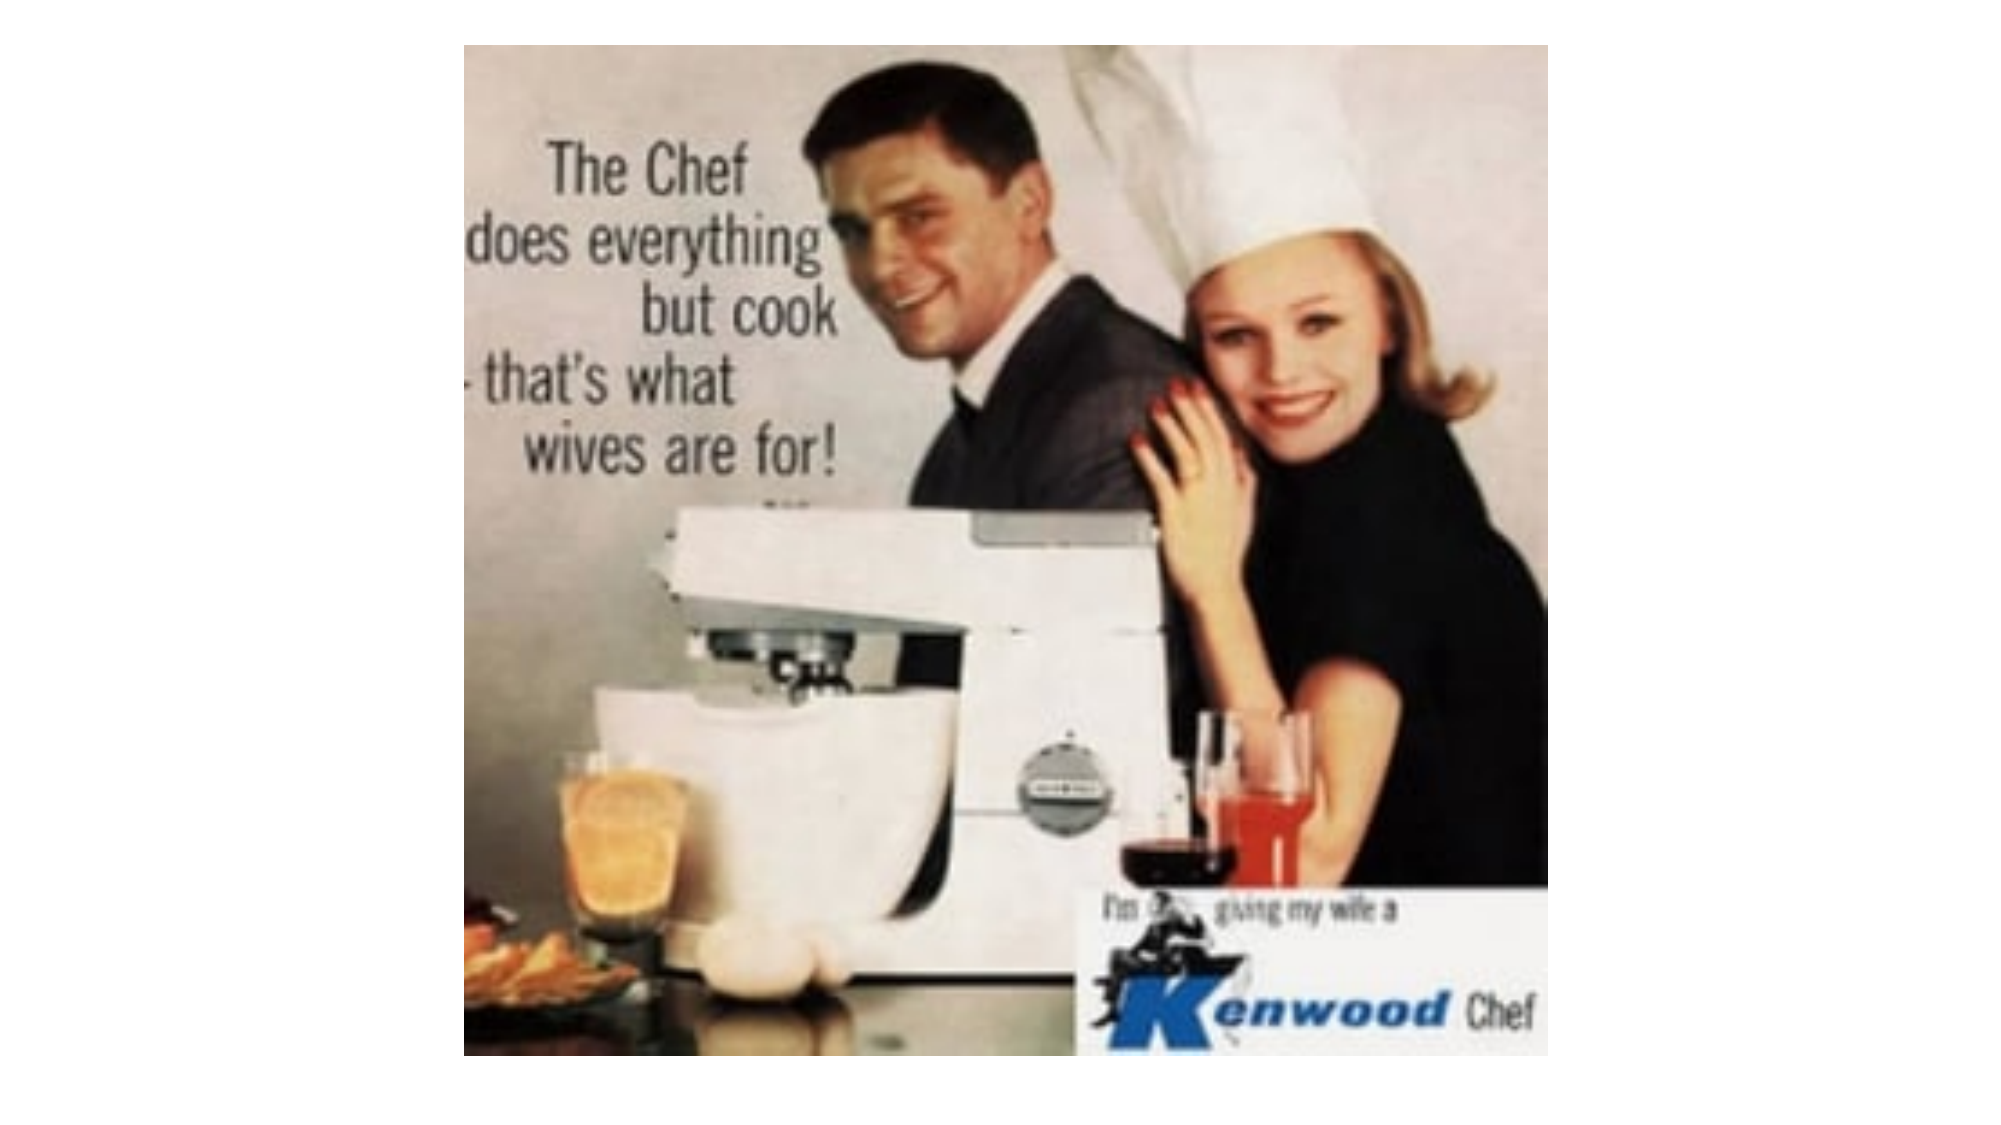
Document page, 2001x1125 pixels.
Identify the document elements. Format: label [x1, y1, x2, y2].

picture [464, 45, 1548, 1056]
